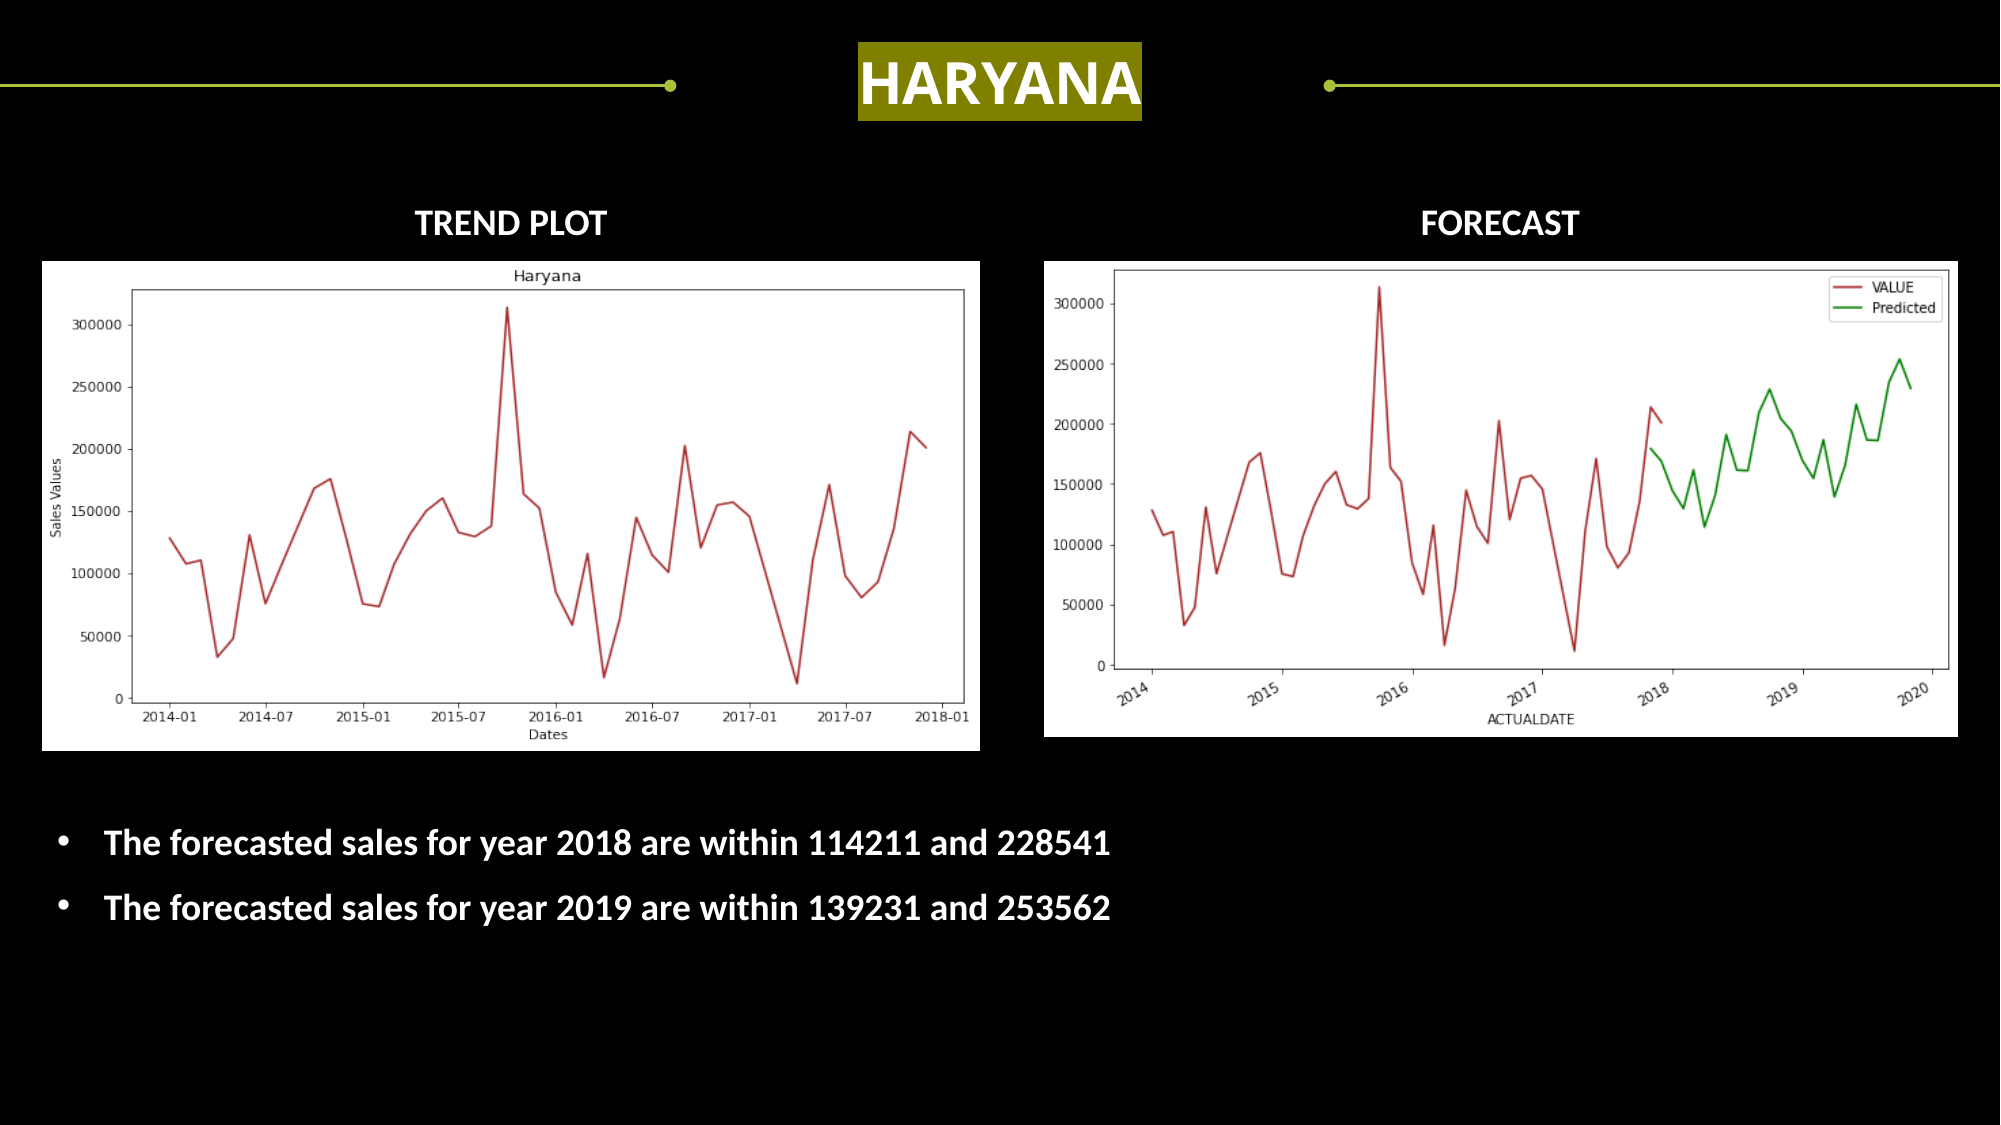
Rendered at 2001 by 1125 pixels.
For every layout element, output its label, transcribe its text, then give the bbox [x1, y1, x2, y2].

title Project analysis slide 4 [0, 117, 1725, 278]
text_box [42, 190, 1958, 935]
text_box HARYANA [0, 53, 2000, 117]
